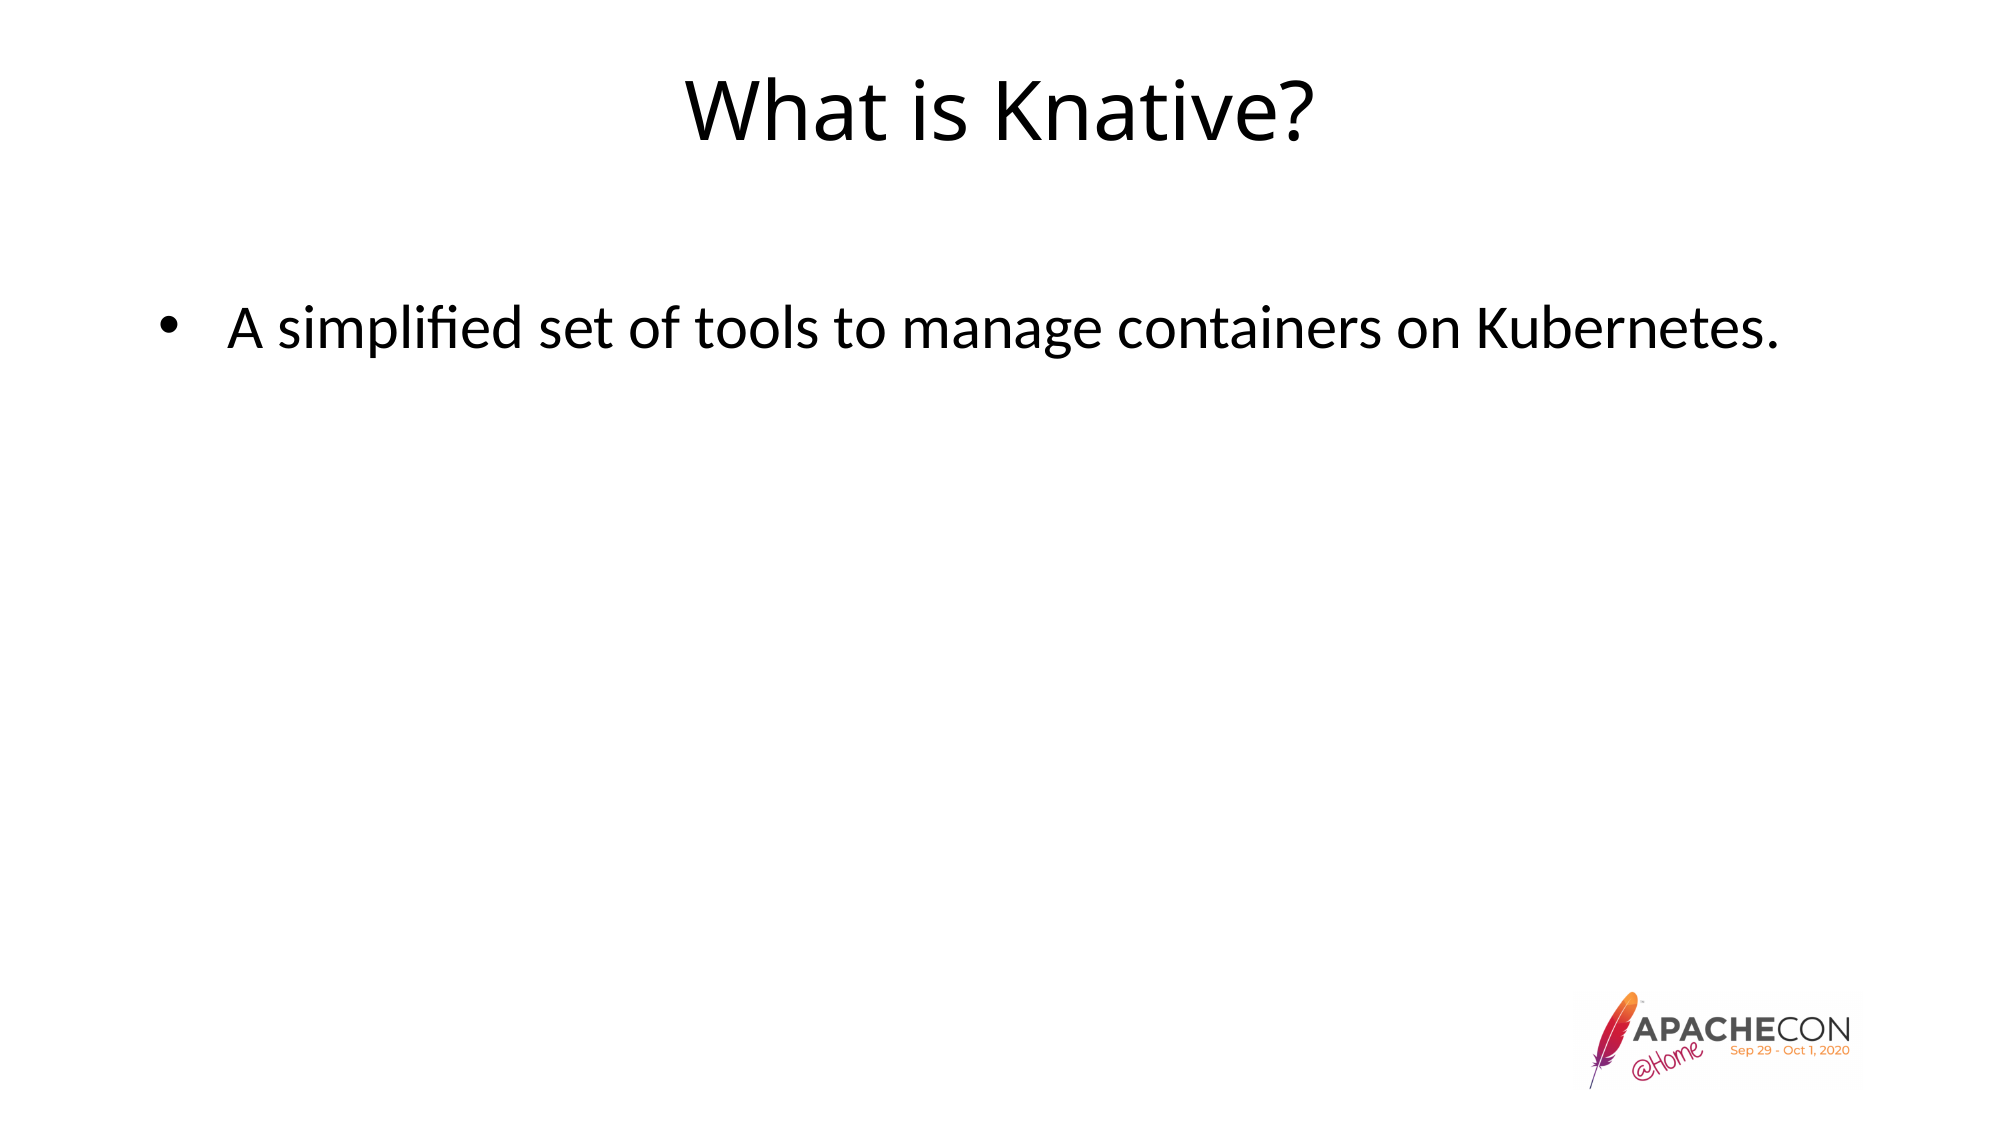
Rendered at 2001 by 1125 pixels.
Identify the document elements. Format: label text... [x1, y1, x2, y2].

picture [1573, 991, 1863, 1090]
list A simplified set of tools to manage containers on Kubernetes. [137, 241, 1863, 944]
title What is Knative? [137, 59, 1863, 167]
